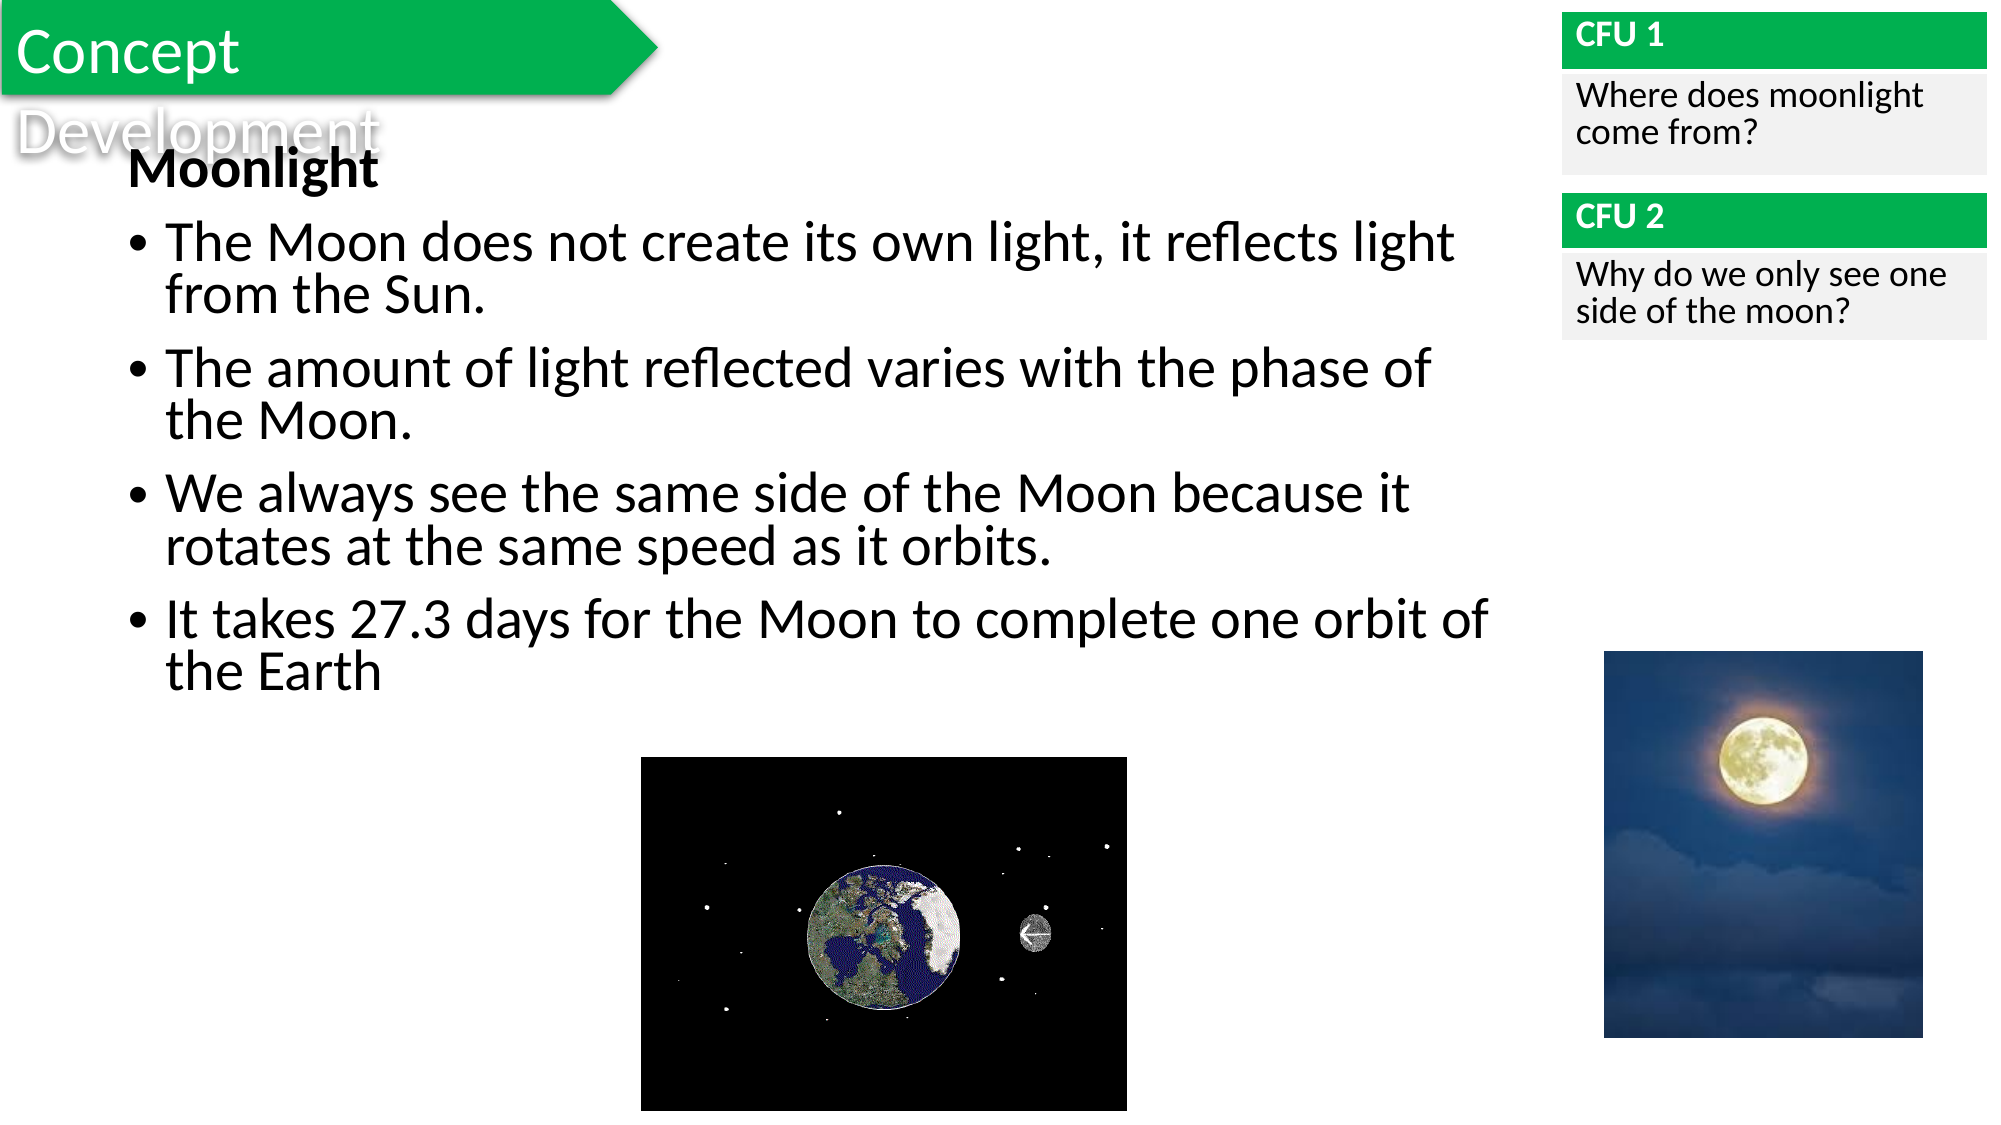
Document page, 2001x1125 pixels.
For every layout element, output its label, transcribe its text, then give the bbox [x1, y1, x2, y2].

list Moonlight The Moon does not create its own light, it reflects light from the Sun. The amount of light reflected varies with the phase of the Moon. We always see the same side of the Moon because it rotates at the same speed as it orbits. It takes 27.3 days for the Moon to complete one orbit of the Earth [112, 138, 1524, 874]
text_box Concept Development [1, 0, 658, 95]
picture [641, 757, 1127, 1111]
picture [1604, 651, 1923, 1038]
table_cell Where does moonlight come from? [1562, 74, 1987, 175]
table_cell Why do we only see one side of the moon? [1562, 253, 1987, 340]
table_header CFU 2 [1562, 193, 1987, 248]
table_header CFU 1 [1562, 12, 1987, 69]
